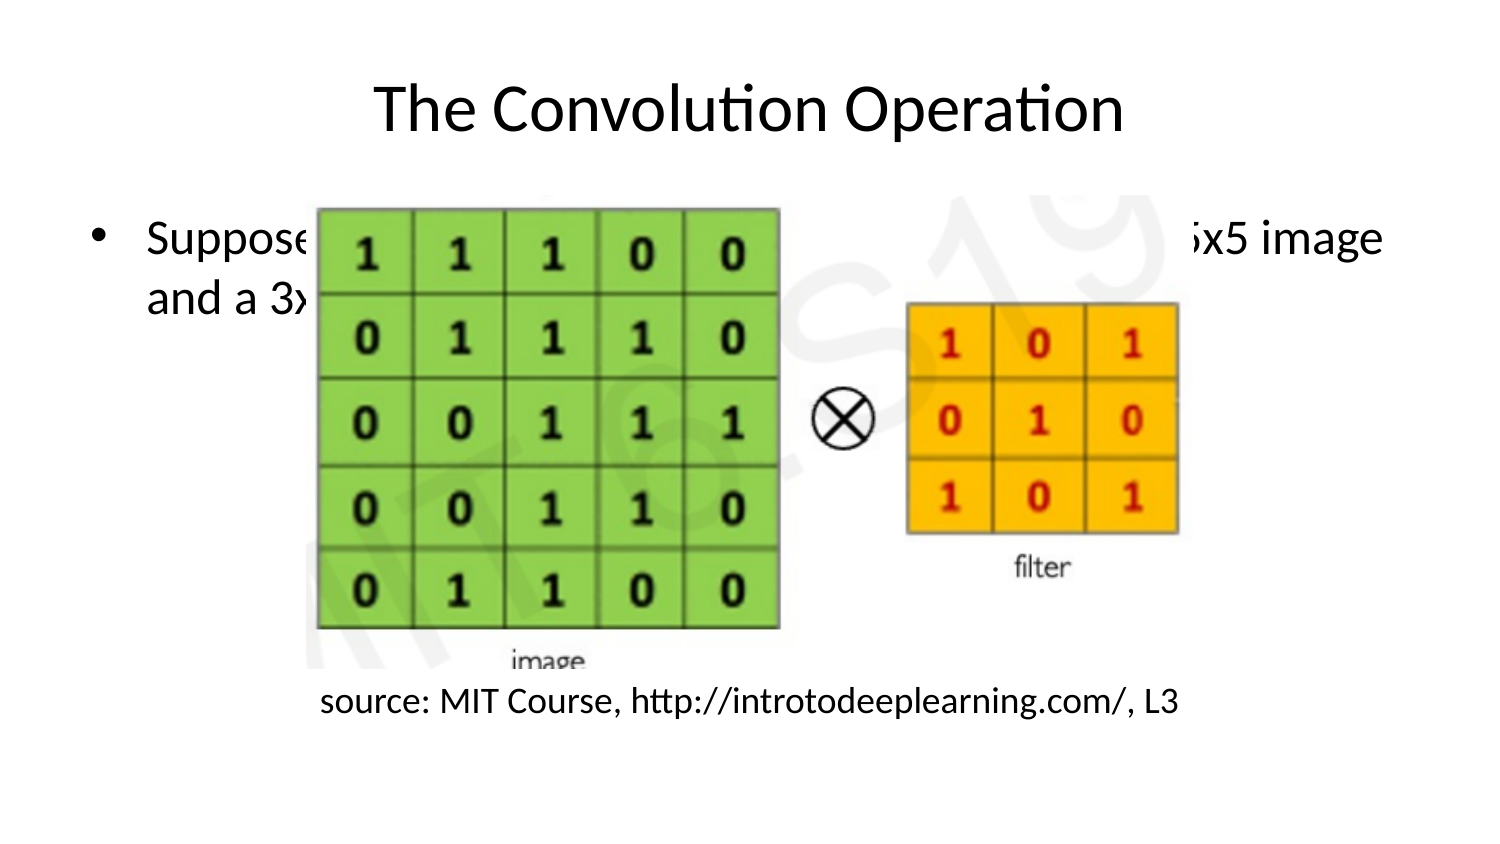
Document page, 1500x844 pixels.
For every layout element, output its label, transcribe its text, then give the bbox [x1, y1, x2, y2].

text_box source: MIT Course, http://introtodeeplearning.com/, L3 [74, 668, 1425, 753]
title The Convolution Operation [75, 33, 1425, 175]
list Suppose we want to compute the convolution of a 5x5 image and a 3x3 filter. [1195, 196, 1425, 668]
picture [305, 195, 1194, 669]
list Suppose we want to compute the convolution of a 5x5 image and a 3x3 filter. [75, 196, 303, 668]
